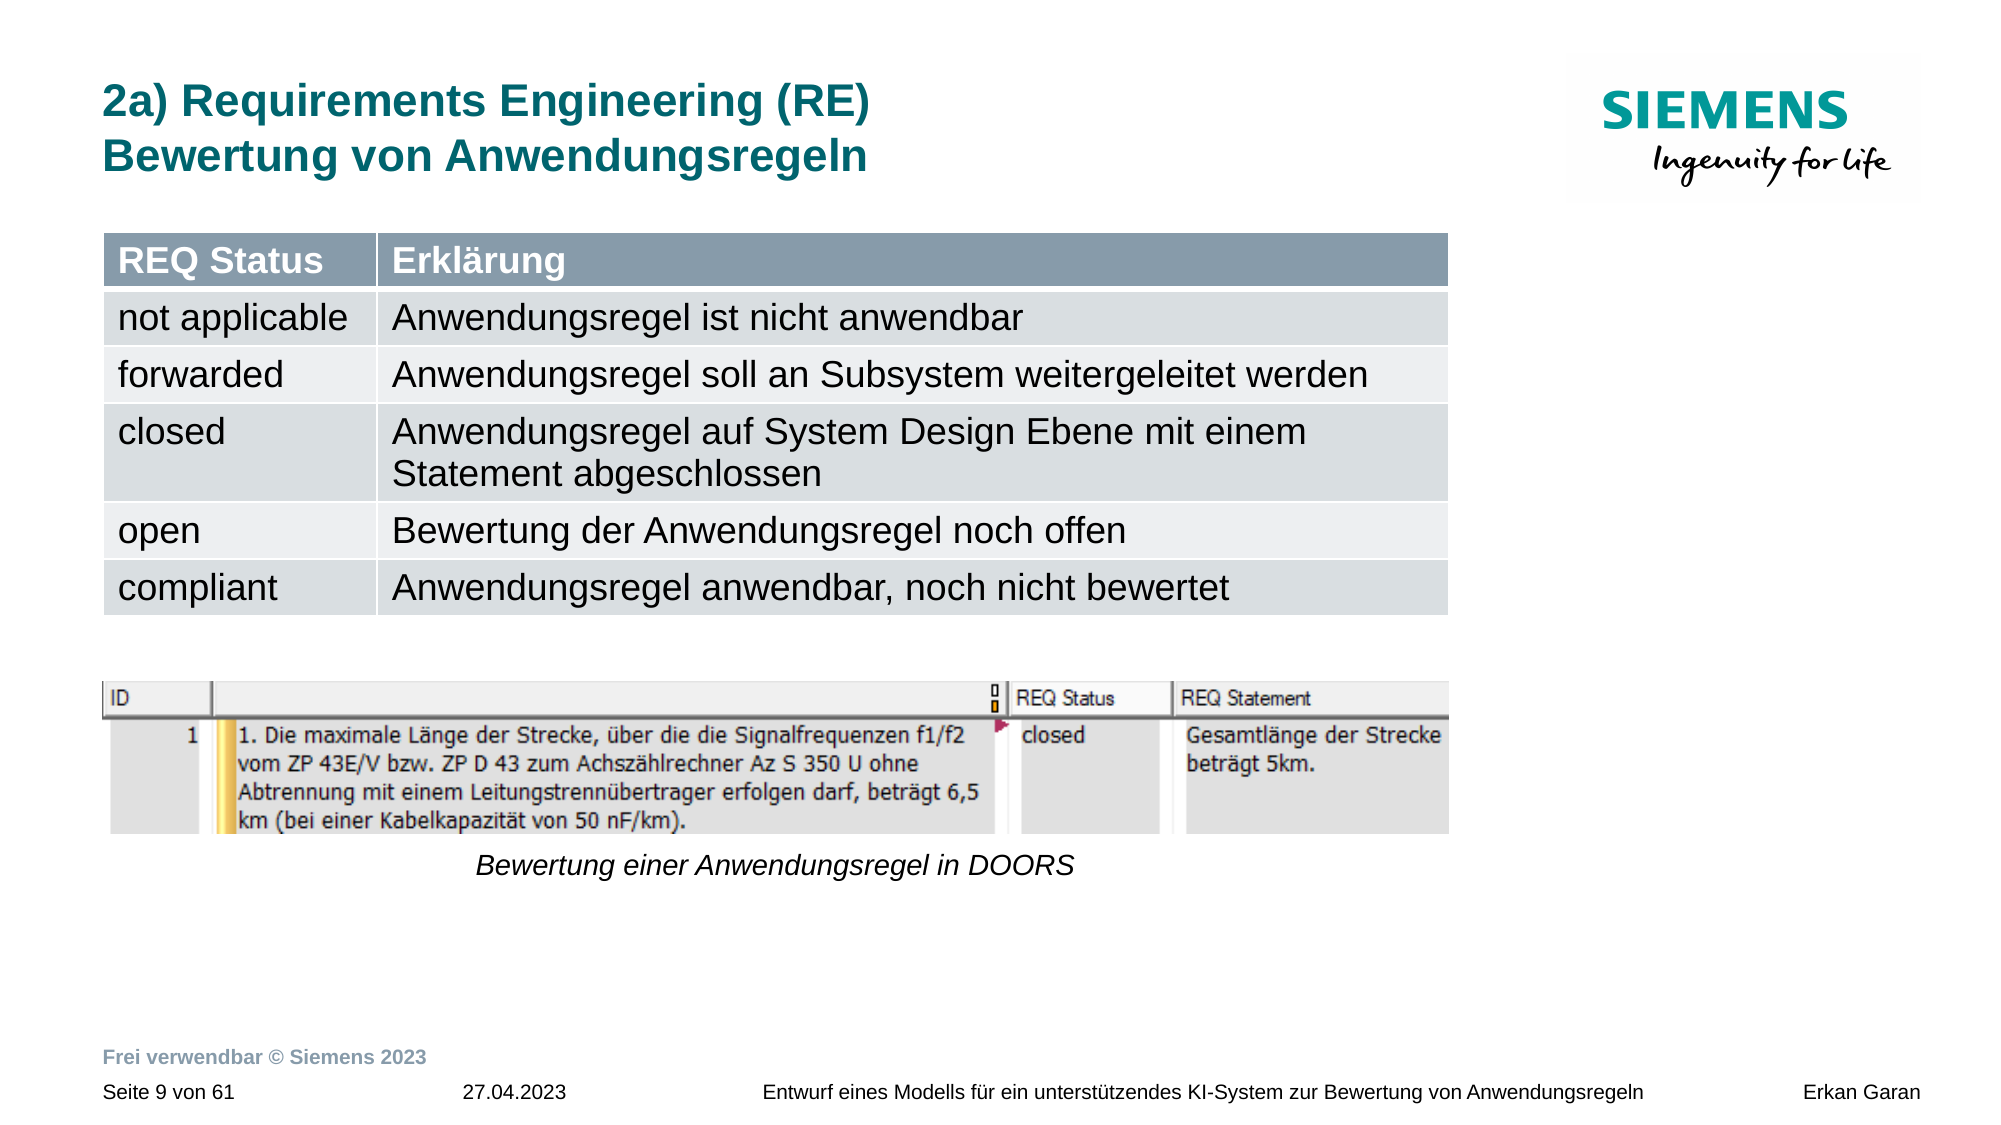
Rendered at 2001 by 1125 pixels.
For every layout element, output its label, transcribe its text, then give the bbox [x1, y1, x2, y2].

table_cell Anwendungsregel anwendbar, noch nicht bewertet [378, 560, 1448, 615]
table_cell closed [104, 404, 376, 501]
table_header REQ Status [104, 233, 376, 286]
table_cell Anwendungsregel auf System Design Ebene mit einem Statement abgeschlossen [378, 404, 1448, 501]
table_cell forwarded [104, 347, 376, 402]
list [102, 680, 1449, 834]
table_cell Bewertung der Anwendungsregel noch offen [378, 503, 1448, 558]
table_cell compliant [104, 560, 376, 615]
table_header Erklärung [378, 233, 1448, 286]
text_box Bewertung einer Anwendungsregel in DOORS [102, 841, 1449, 890]
table_cell open [104, 503, 376, 558]
table_cell not applicable [104, 292, 376, 345]
table_cell Anwendungsregel ist nicht anwendbar [378, 292, 1448, 345]
title 2a) Requirements Engineering (RE) Bewertung von Anwendungsregeln [0, 0, 2000, 233]
table_cell Anwendungsregel soll an Subsystem weitergeleitet werden [378, 347, 1448, 402]
